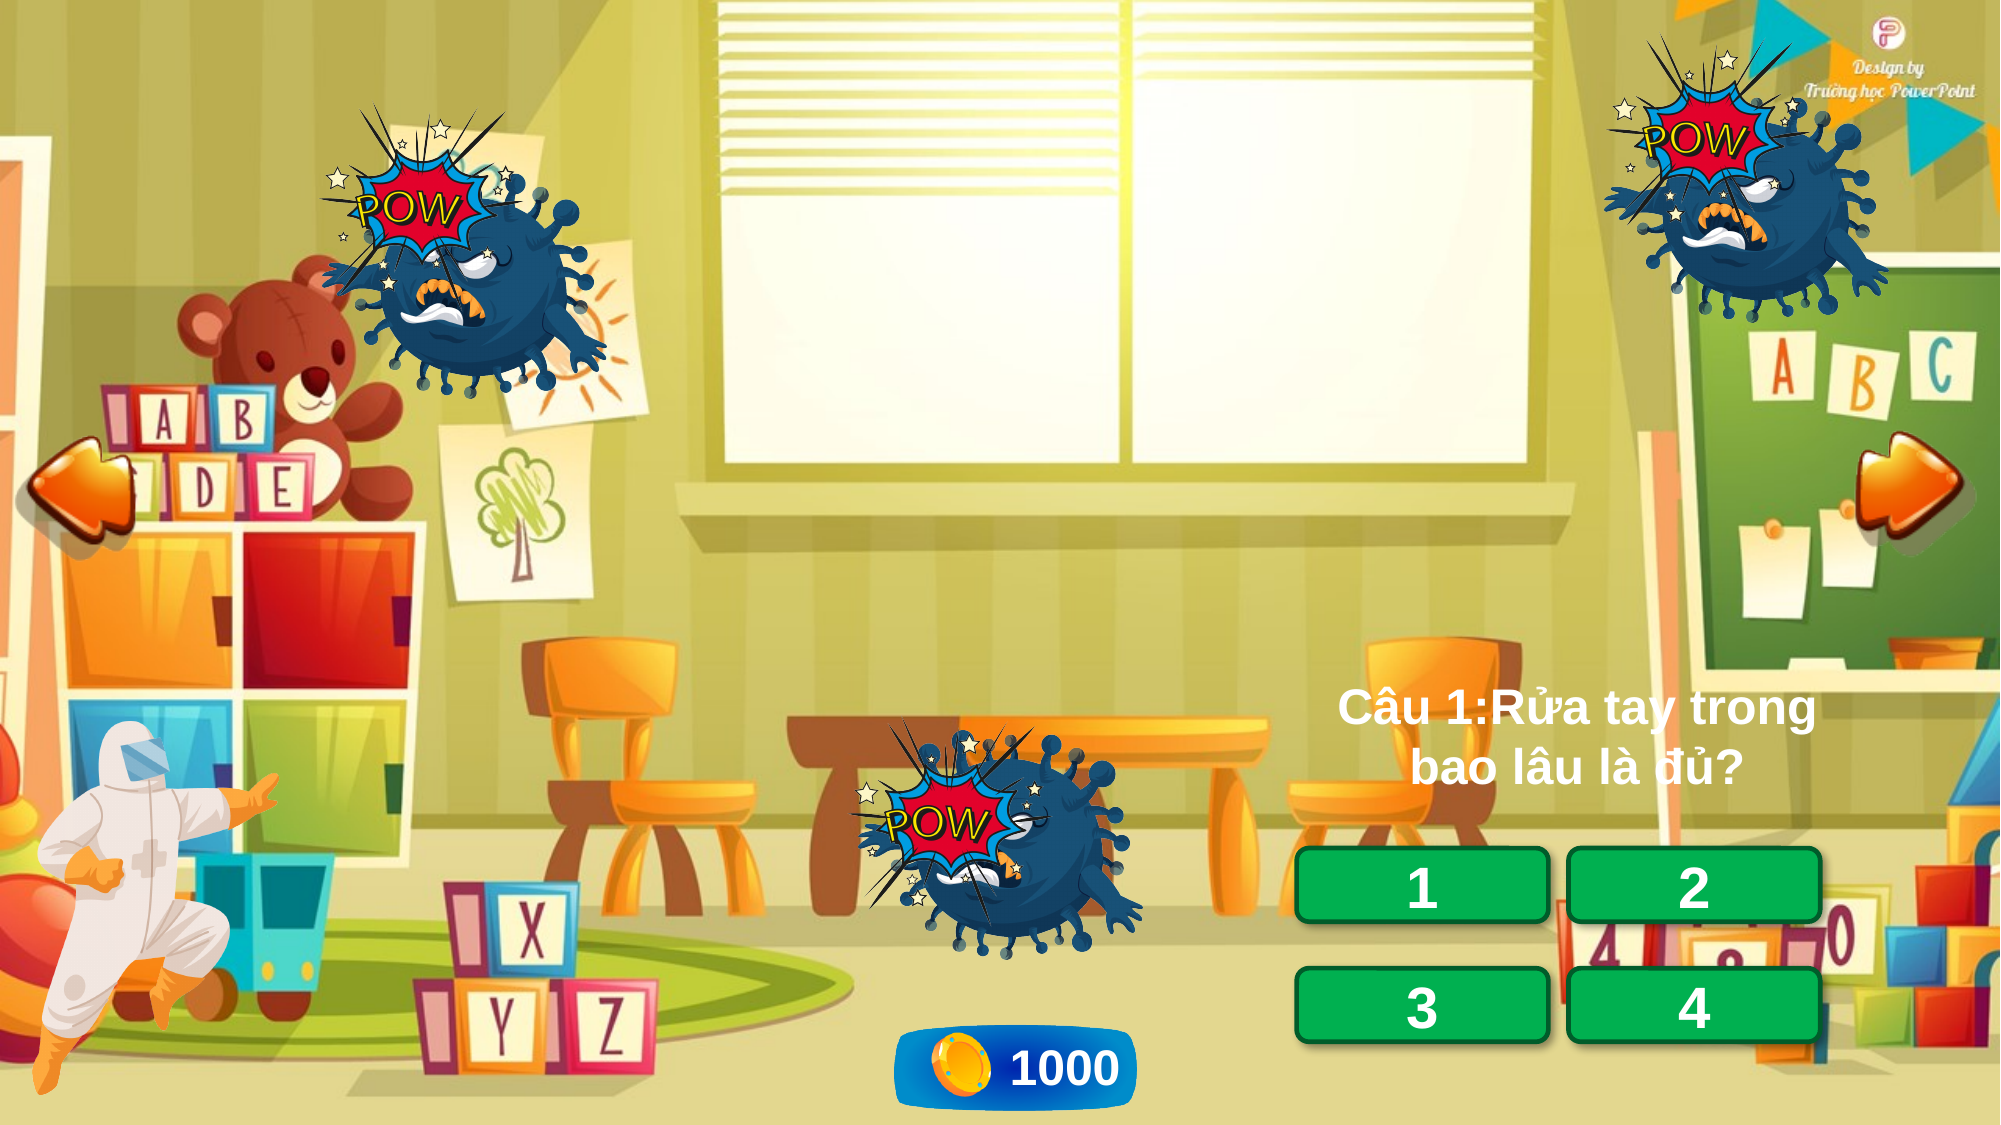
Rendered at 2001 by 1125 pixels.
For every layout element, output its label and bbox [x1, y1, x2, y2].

picture [0, 0, 2000, 1125]
list [822, 1011, 1178, 1125]
